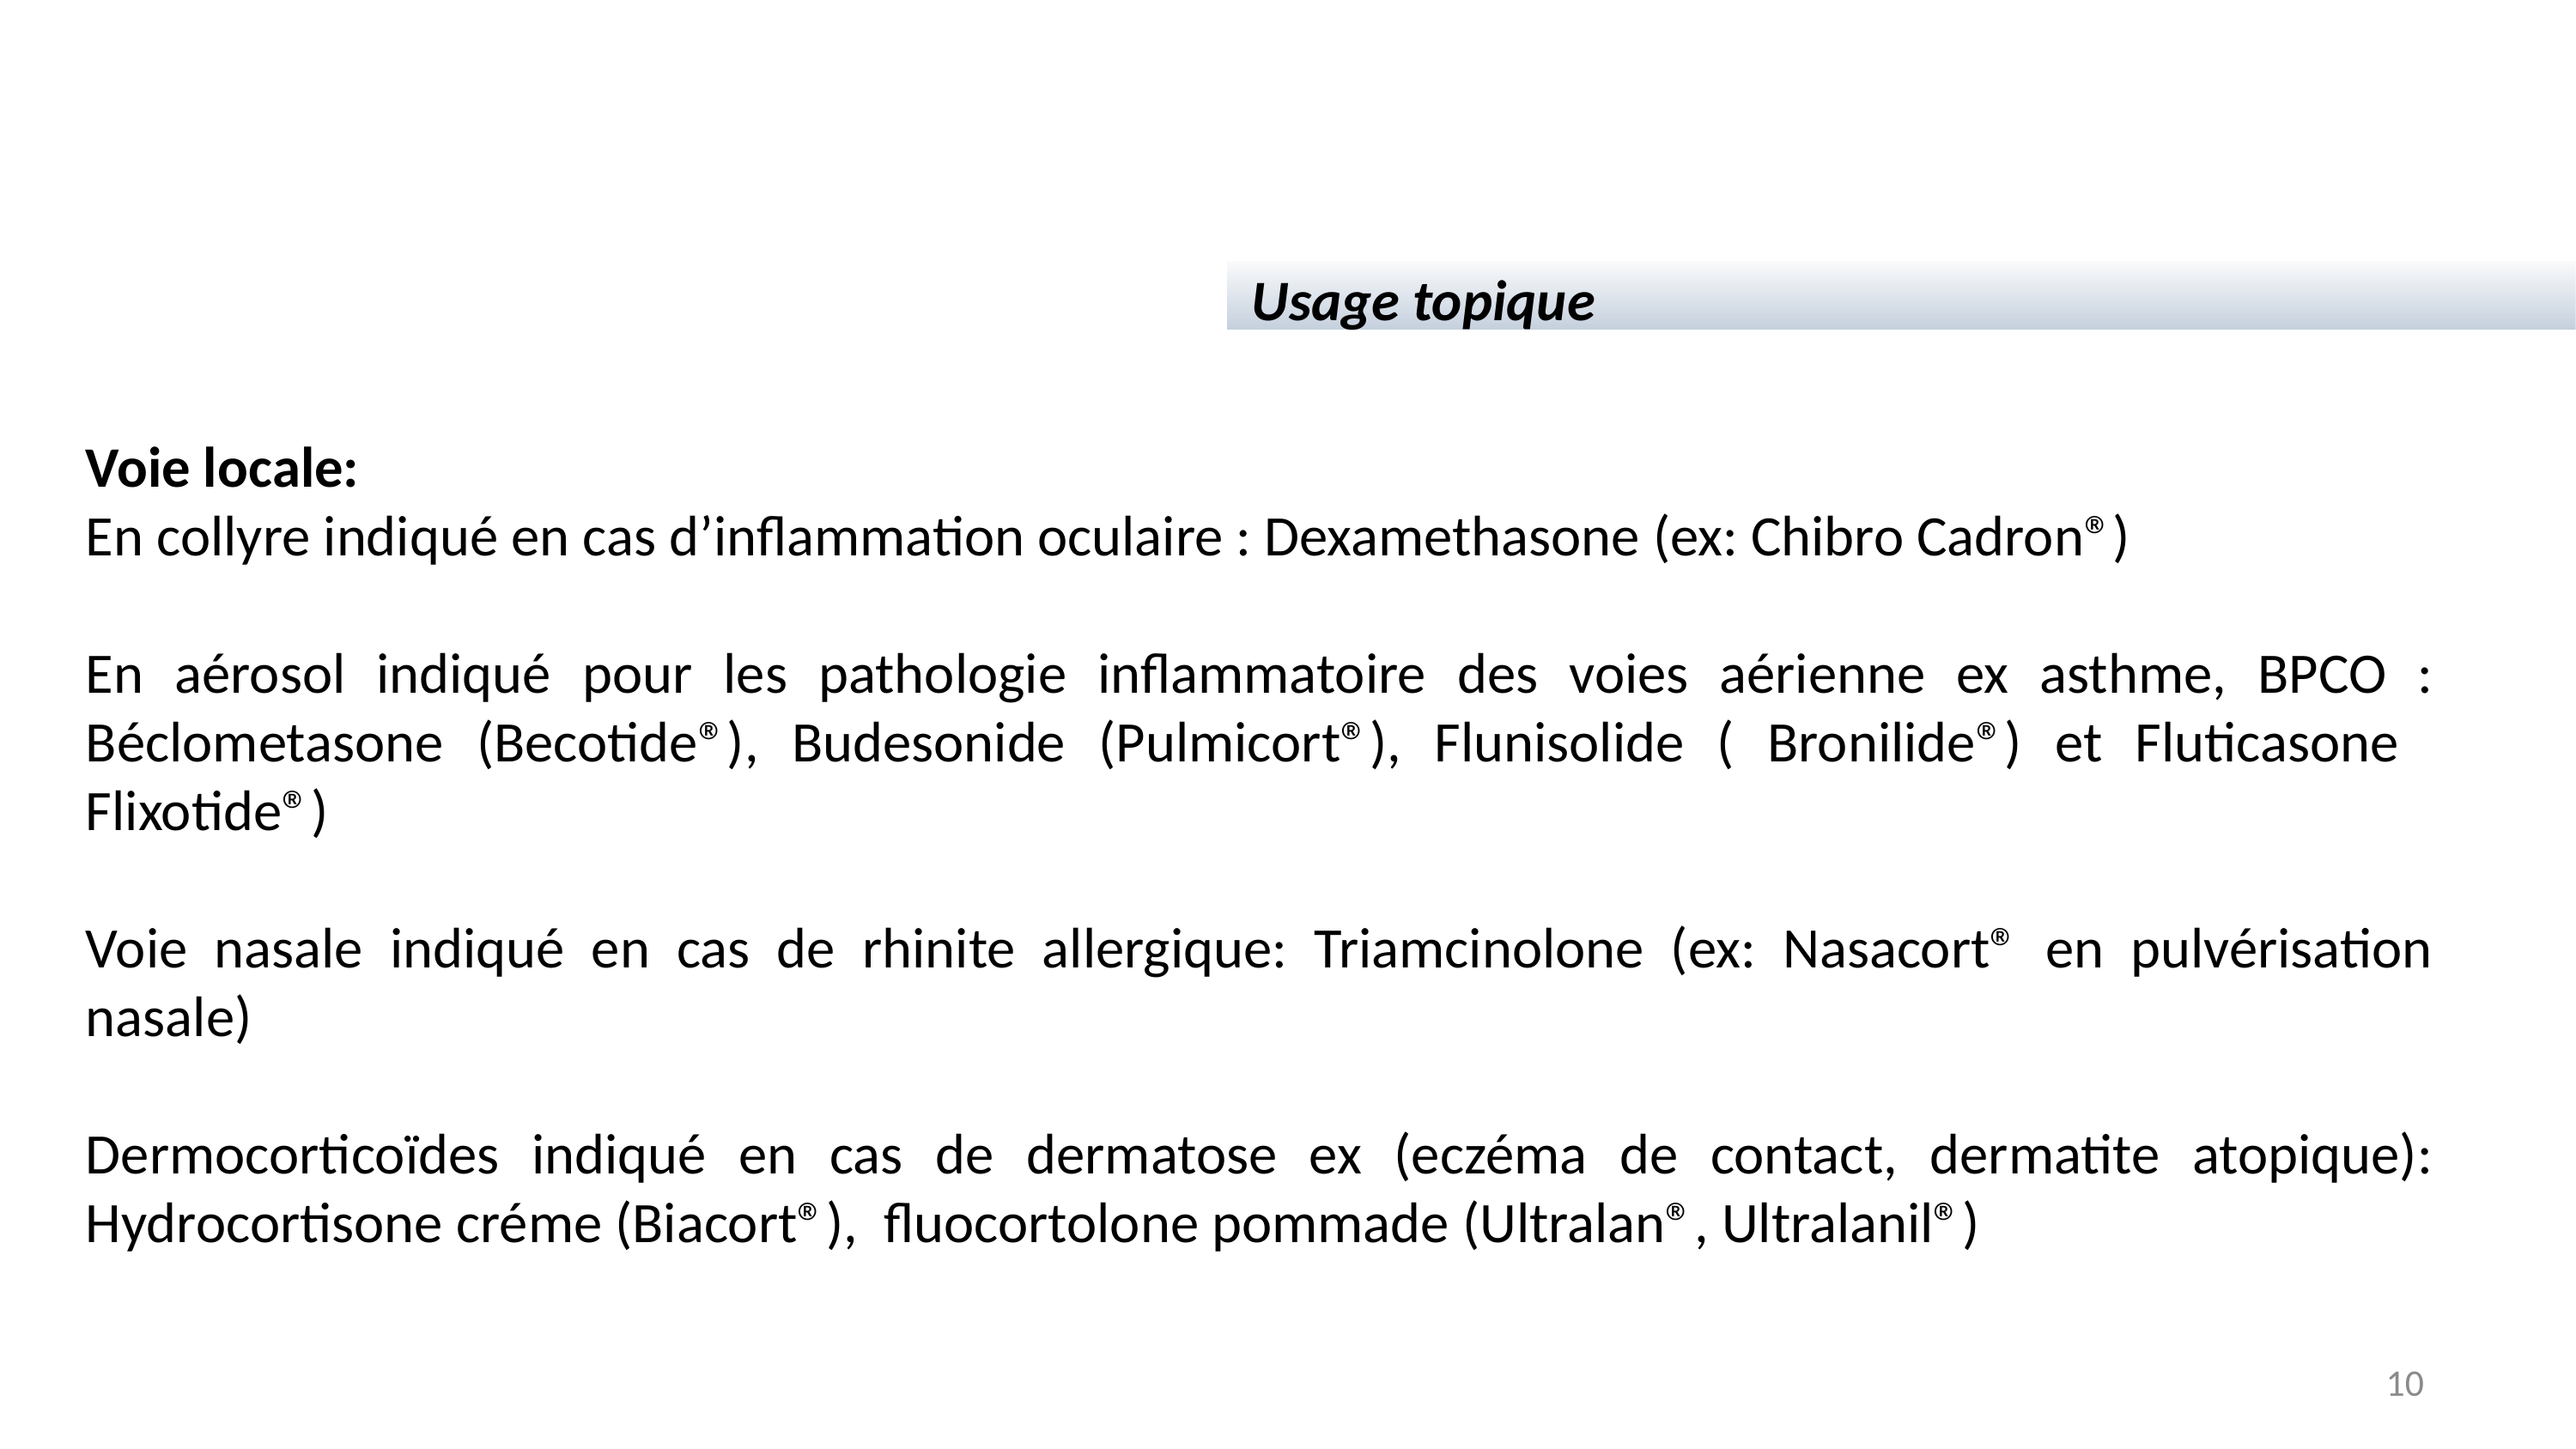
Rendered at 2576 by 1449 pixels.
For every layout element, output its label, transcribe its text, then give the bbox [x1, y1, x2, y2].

text_box Voie locale: En collyre indiqué en cas d’inflammation oculaire : Dexamethasone (ex: Chibro Cadron®) En aérosol indiqué pour les pathologie inflammatoire des voies aérienne ex asthme, BPCO : Béclometasone (Becotide®), Budesonide (Pulmicort®), Flunisolide ( Bronilide®) et Fluticasone Flixotide®) Voie nasale indiqué en cas de rhinite allergique: Triamcinolone (ex: Nasacort® en pulvérisation nasale) Dermocorticoïdes indiqué en cas de dermatose ex (eczéma de contact, dermatite atopique): Hydrocortisone créme (Biacort®), fluocortolone pommade (Ultralan®, Ultralanil®) [73, 423, 2447, 1260]
list Usage topique [1228, 253, 2502, 342]
slide_number 10 [1845, 1343, 2447, 1420]
